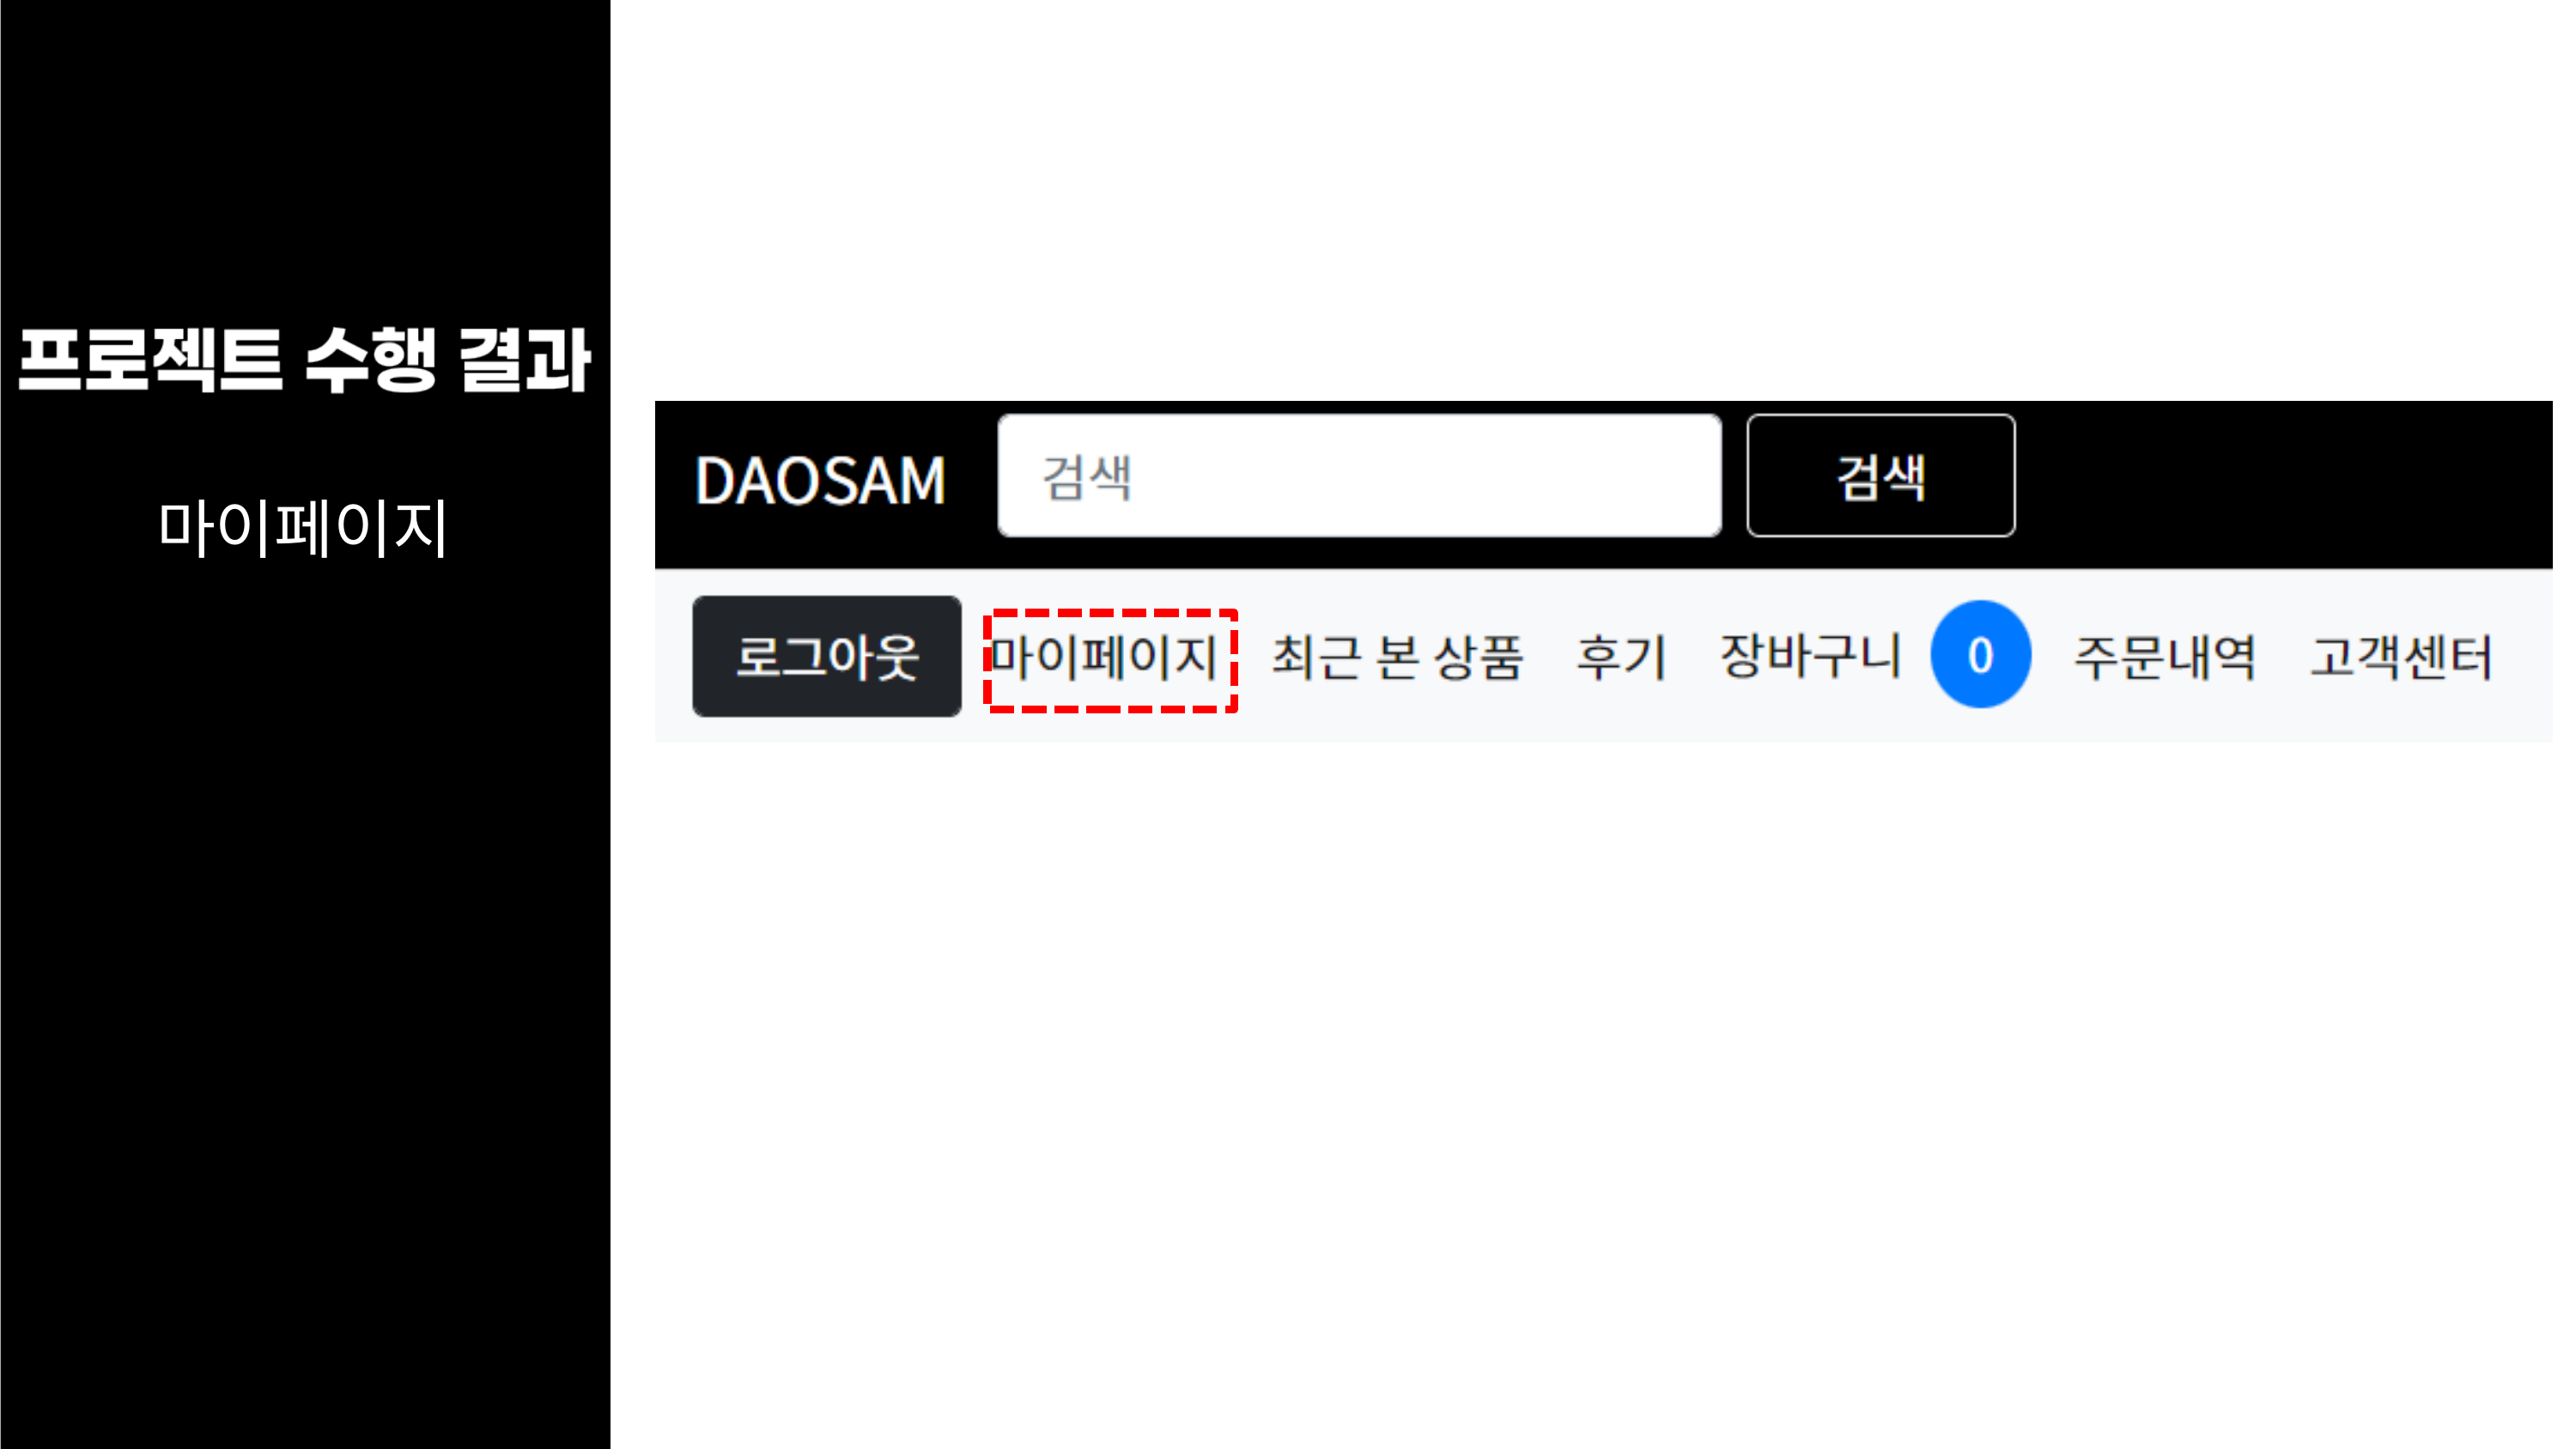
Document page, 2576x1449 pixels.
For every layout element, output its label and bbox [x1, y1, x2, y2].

text_box [0, 0, 611, 304]
picture [0, 305, 627, 429]
text_box [0, 435, 611, 1449]
picture [655, 401, 2553, 743]
